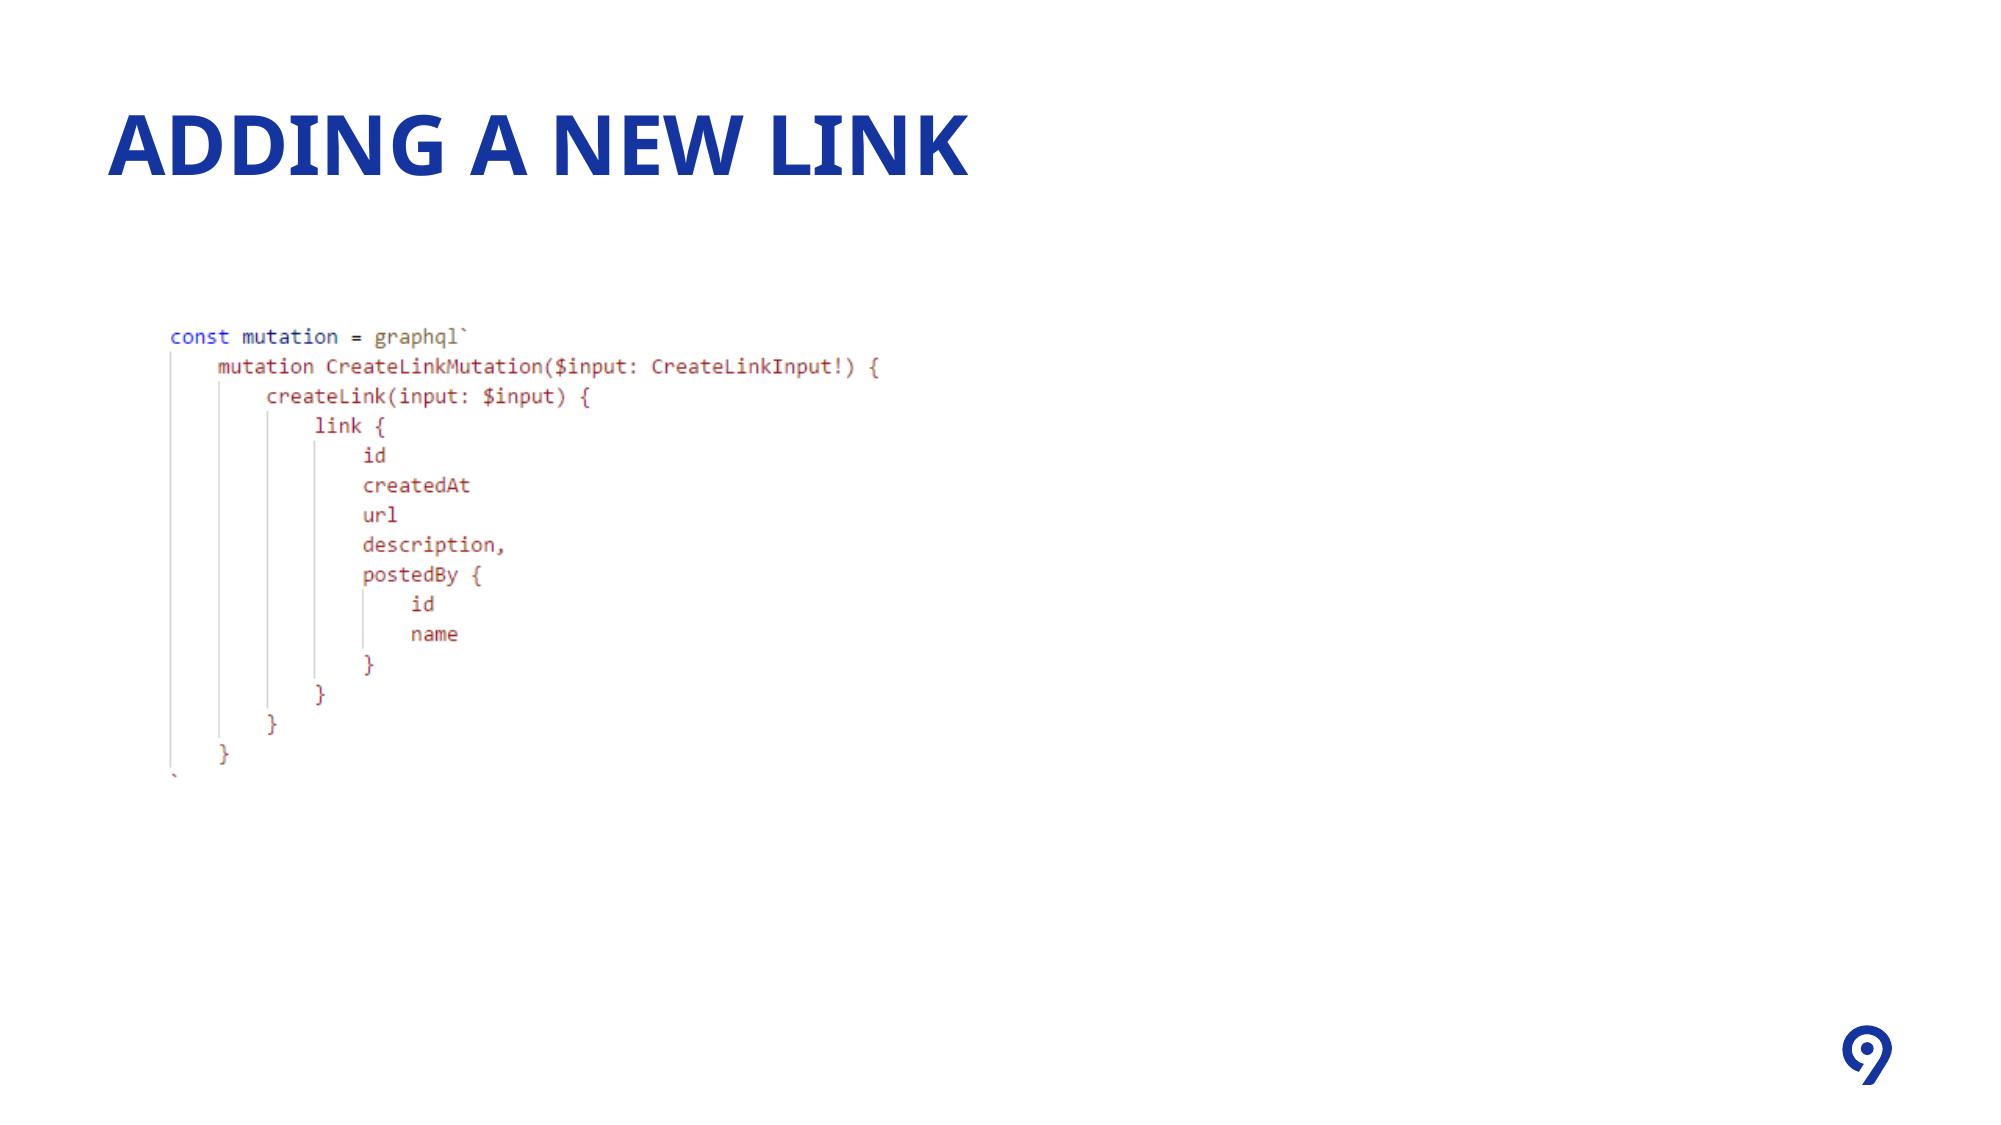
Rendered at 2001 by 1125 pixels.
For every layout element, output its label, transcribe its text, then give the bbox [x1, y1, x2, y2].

title Adding a new link [108, 84, 1891, 225]
picture [159, 319, 896, 793]
